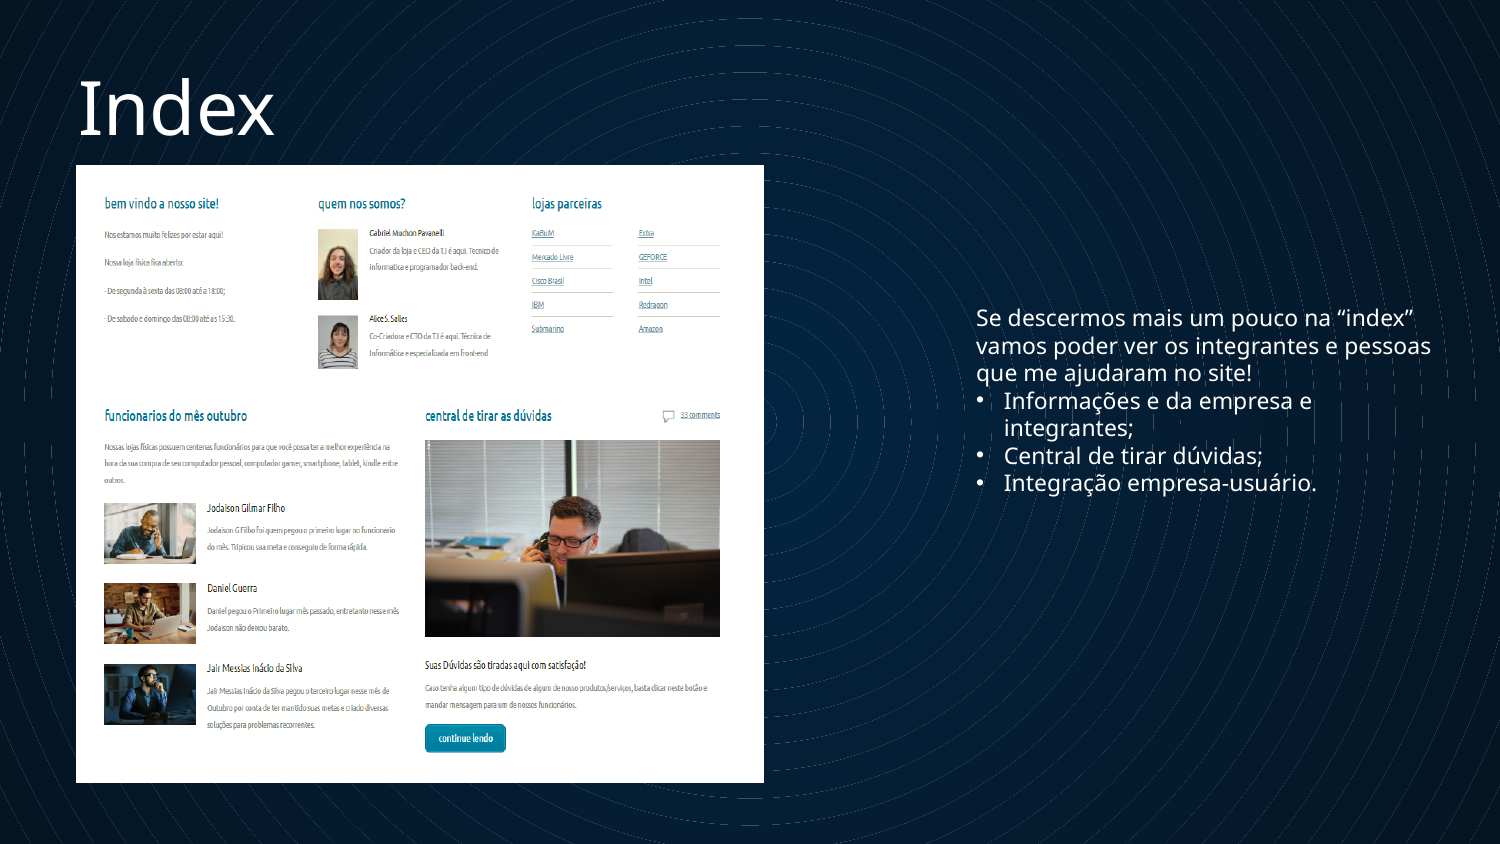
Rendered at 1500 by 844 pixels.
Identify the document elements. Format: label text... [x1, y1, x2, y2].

title Index [63, 66, 857, 166]
picture [75, 165, 764, 784]
subtitle Se descermos mais um pouco na “index” vamos poder ver os integrantes e pessoas que me ajudaram no site! Informações e da empresa e integrantes; Central de tirar dúvidas; Integração empresa-usuário. [885, 289, 1454, 724]
